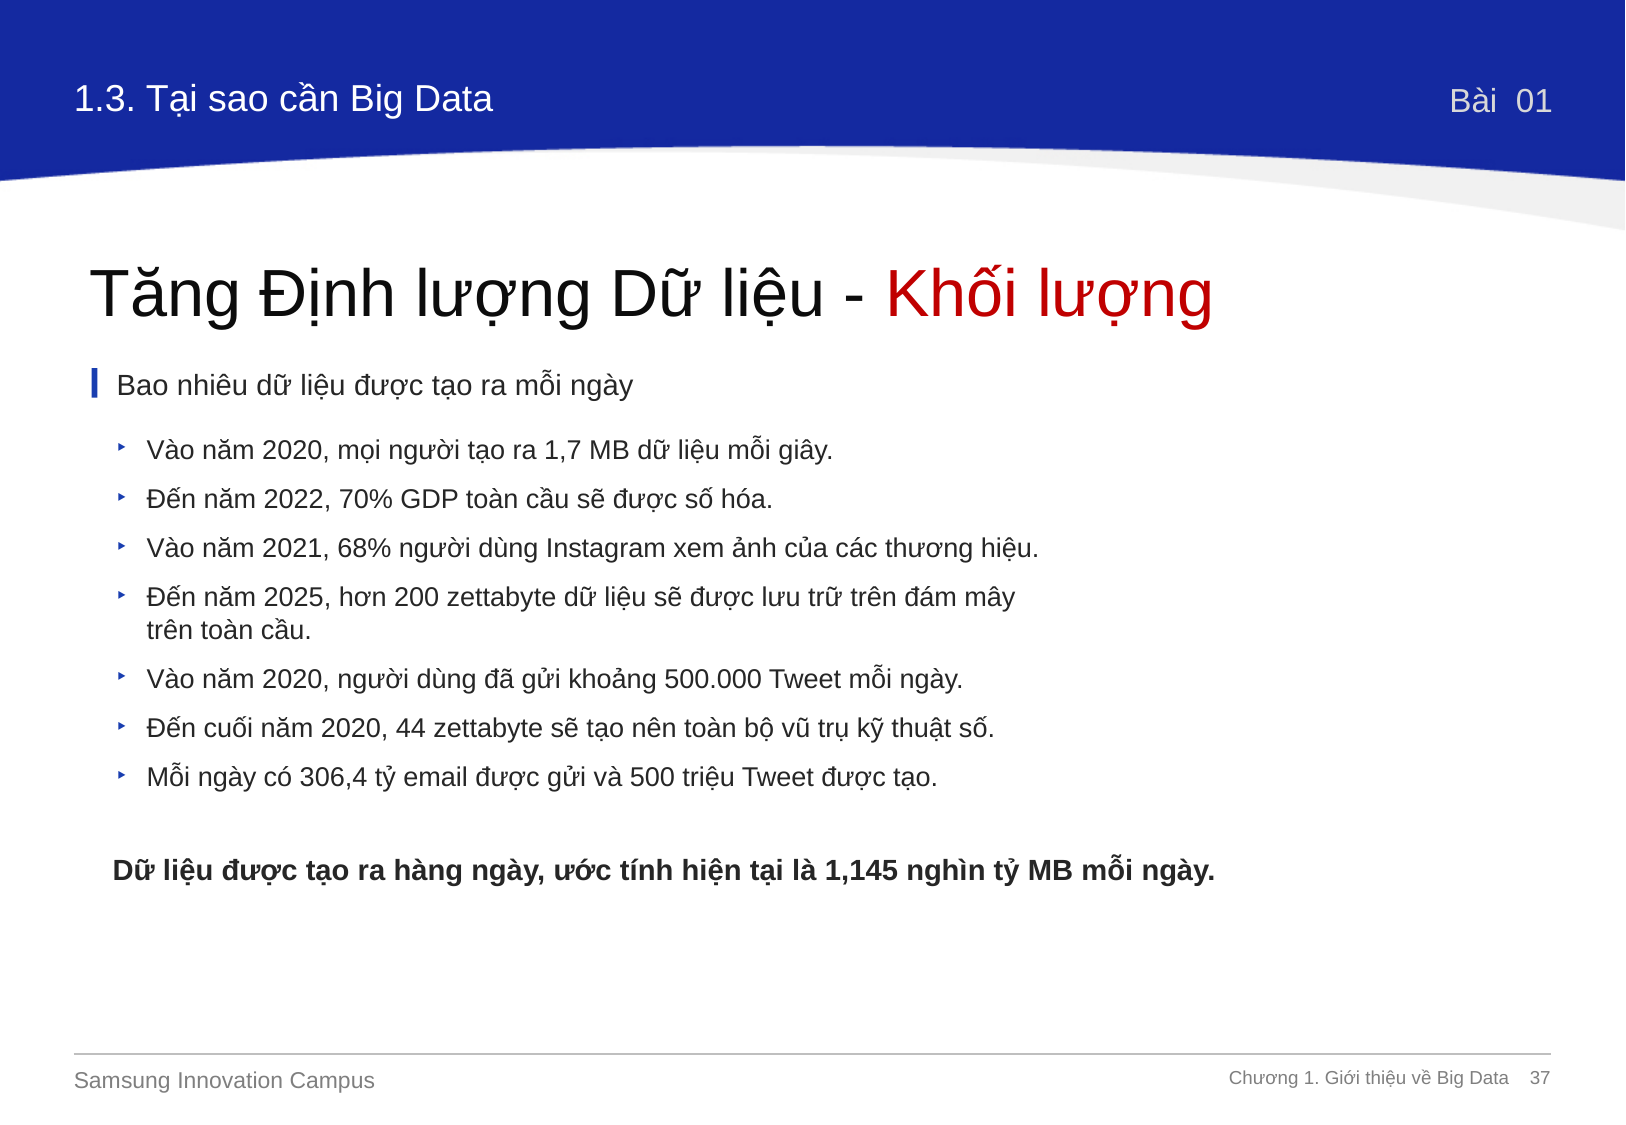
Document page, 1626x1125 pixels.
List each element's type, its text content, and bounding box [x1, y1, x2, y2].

text_box Tăng Định lượng Dữ liệu - Khối lượng [89, 249, 1533, 330]
text_box Dữ liệu được tạo ra hàng ngày, ước tính hiện tại là 1,145 nghìn tỷ MB mỗi ngày. [97, 843, 1332, 894]
picture [0, 0, 1625, 1125]
text_box Bài 01 [1422, 78, 1554, 119]
text_box Vào năm 2020, mọi người tạo ra 1,7 MB dữ liệu mỗi giây. Đến năm 2022, 70% GDP toàn cầu sẽ được số hóa. Vào năm 2021, 68% người dùng Instagram xem ảnh của các thương hiệu. Đến năm 2025, hơn 200 zettabyte dữ liệu sẽ được lưu trữ trên đám mây trên toàn cầu. Vào năm 2020, người dùng đã gửi khoảng 500.000 Tweet mỗi ngày. Đến cuối năm 2020, 44 zettabyte sẽ tạo nên toàn bộ vũ trụ kỹ thuật số. Mỗi ngày có 306,4 tỷ email được gửi và 500 triệu Tweet được tạo. [116, 420, 1073, 804]
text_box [91, 365, 965, 402]
text_box 1.3. Tại sao cần Big Data [73, 73, 980, 119]
